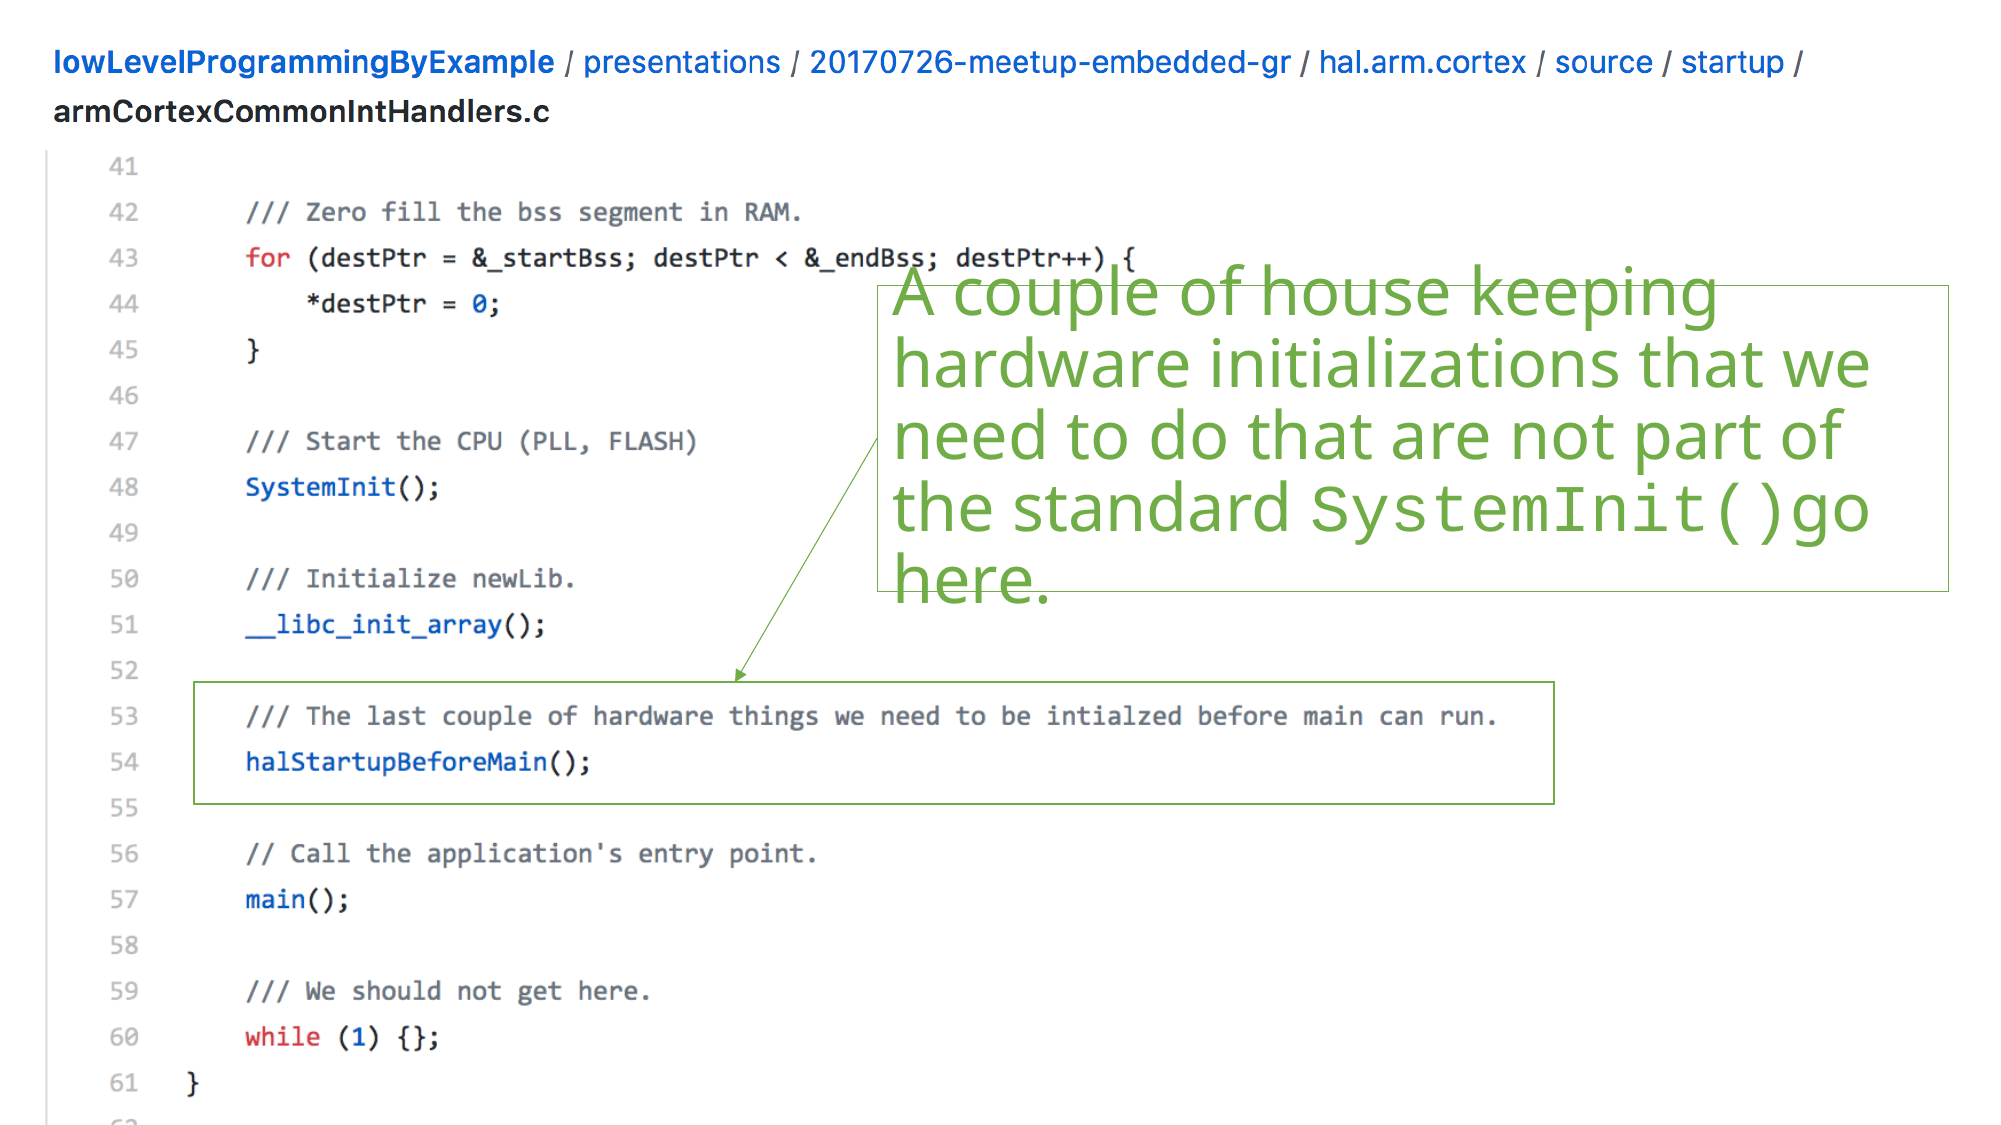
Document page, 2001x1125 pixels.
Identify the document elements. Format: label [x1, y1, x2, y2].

picture [27, 28, 2000, 1125]
text_box [734, 438, 878, 683]
